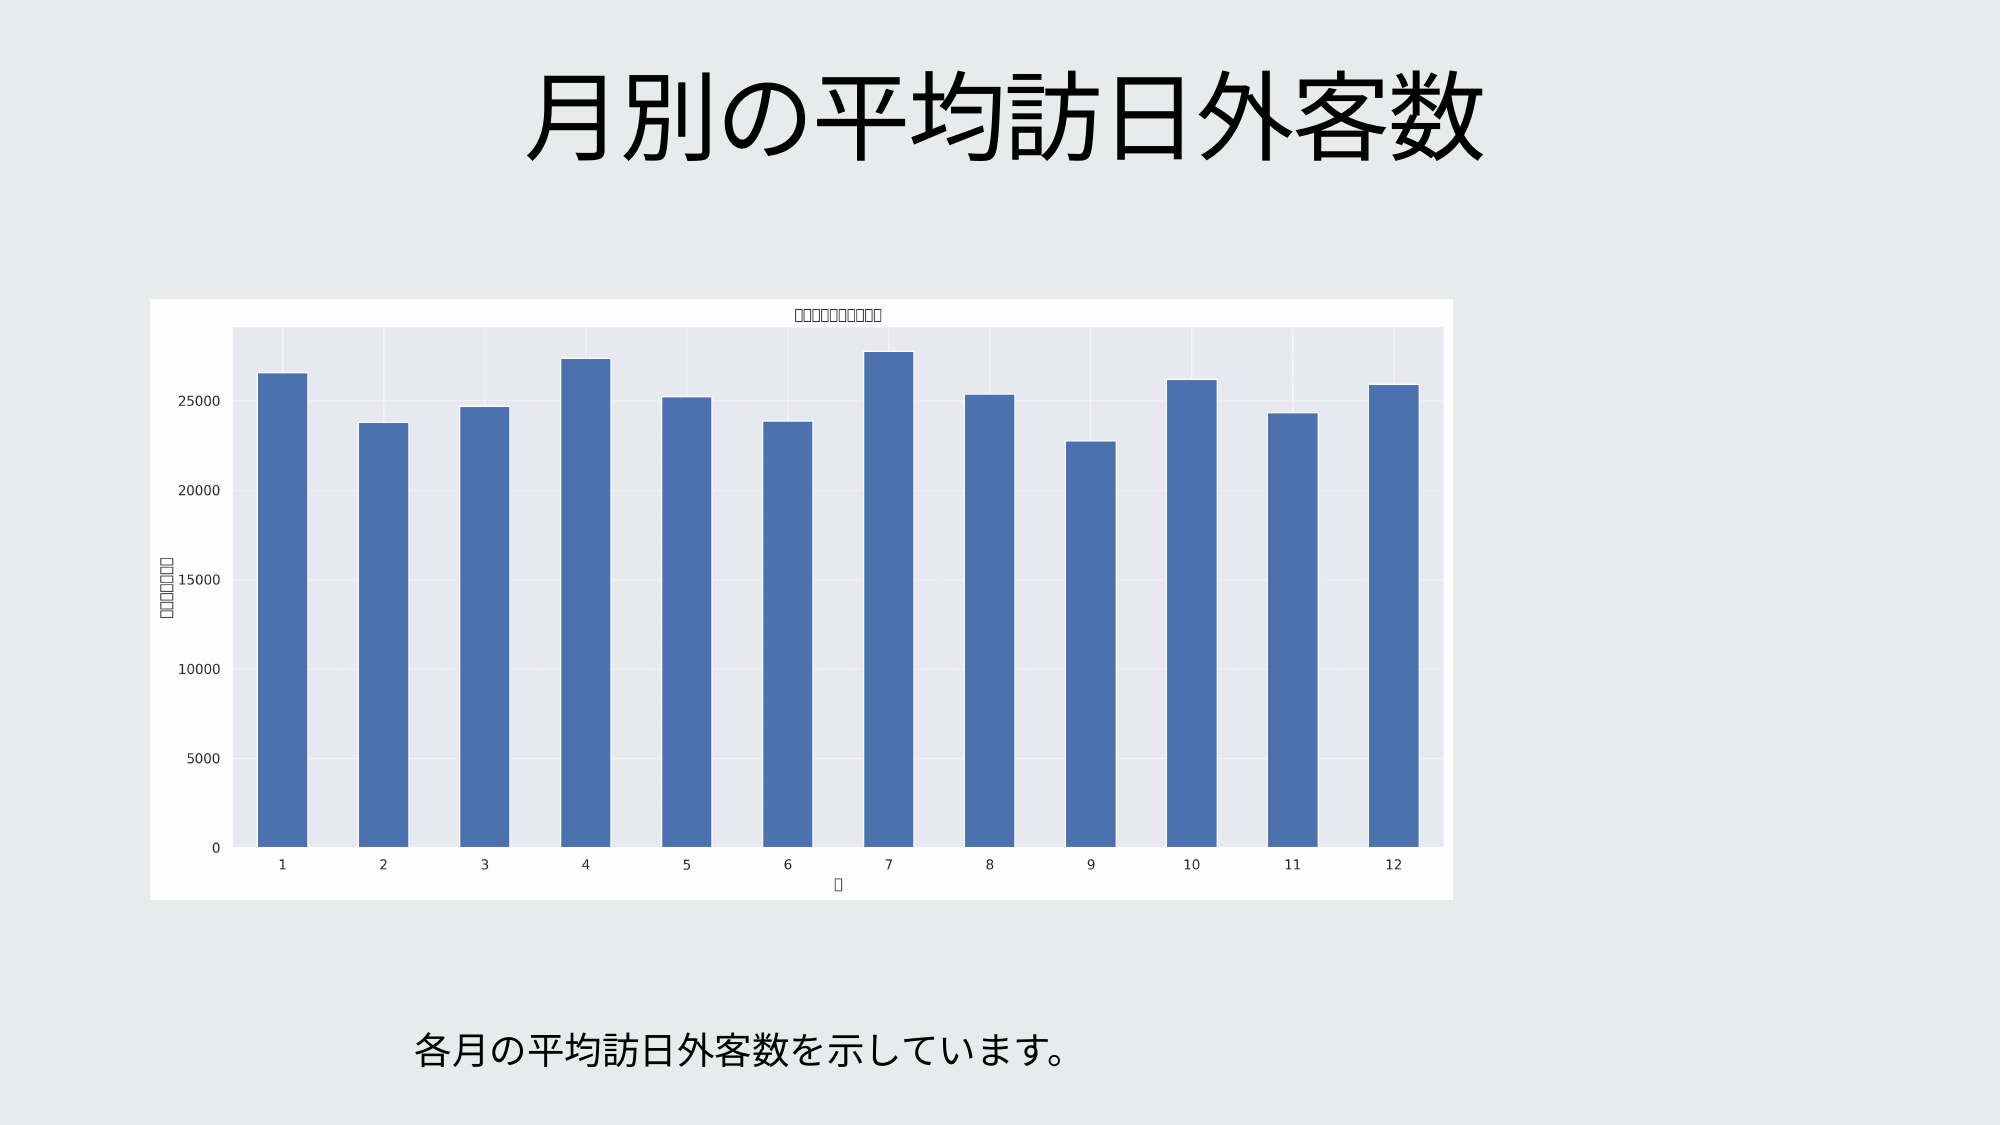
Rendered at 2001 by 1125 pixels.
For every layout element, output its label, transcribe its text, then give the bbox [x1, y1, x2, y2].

title 月別の平均訪日外客数 [45, 47, 1966, 196]
text_box 各月の平均訪日外客数を示しています。 [399, 974, 1100, 1080]
picture [149, 299, 1453, 901]
